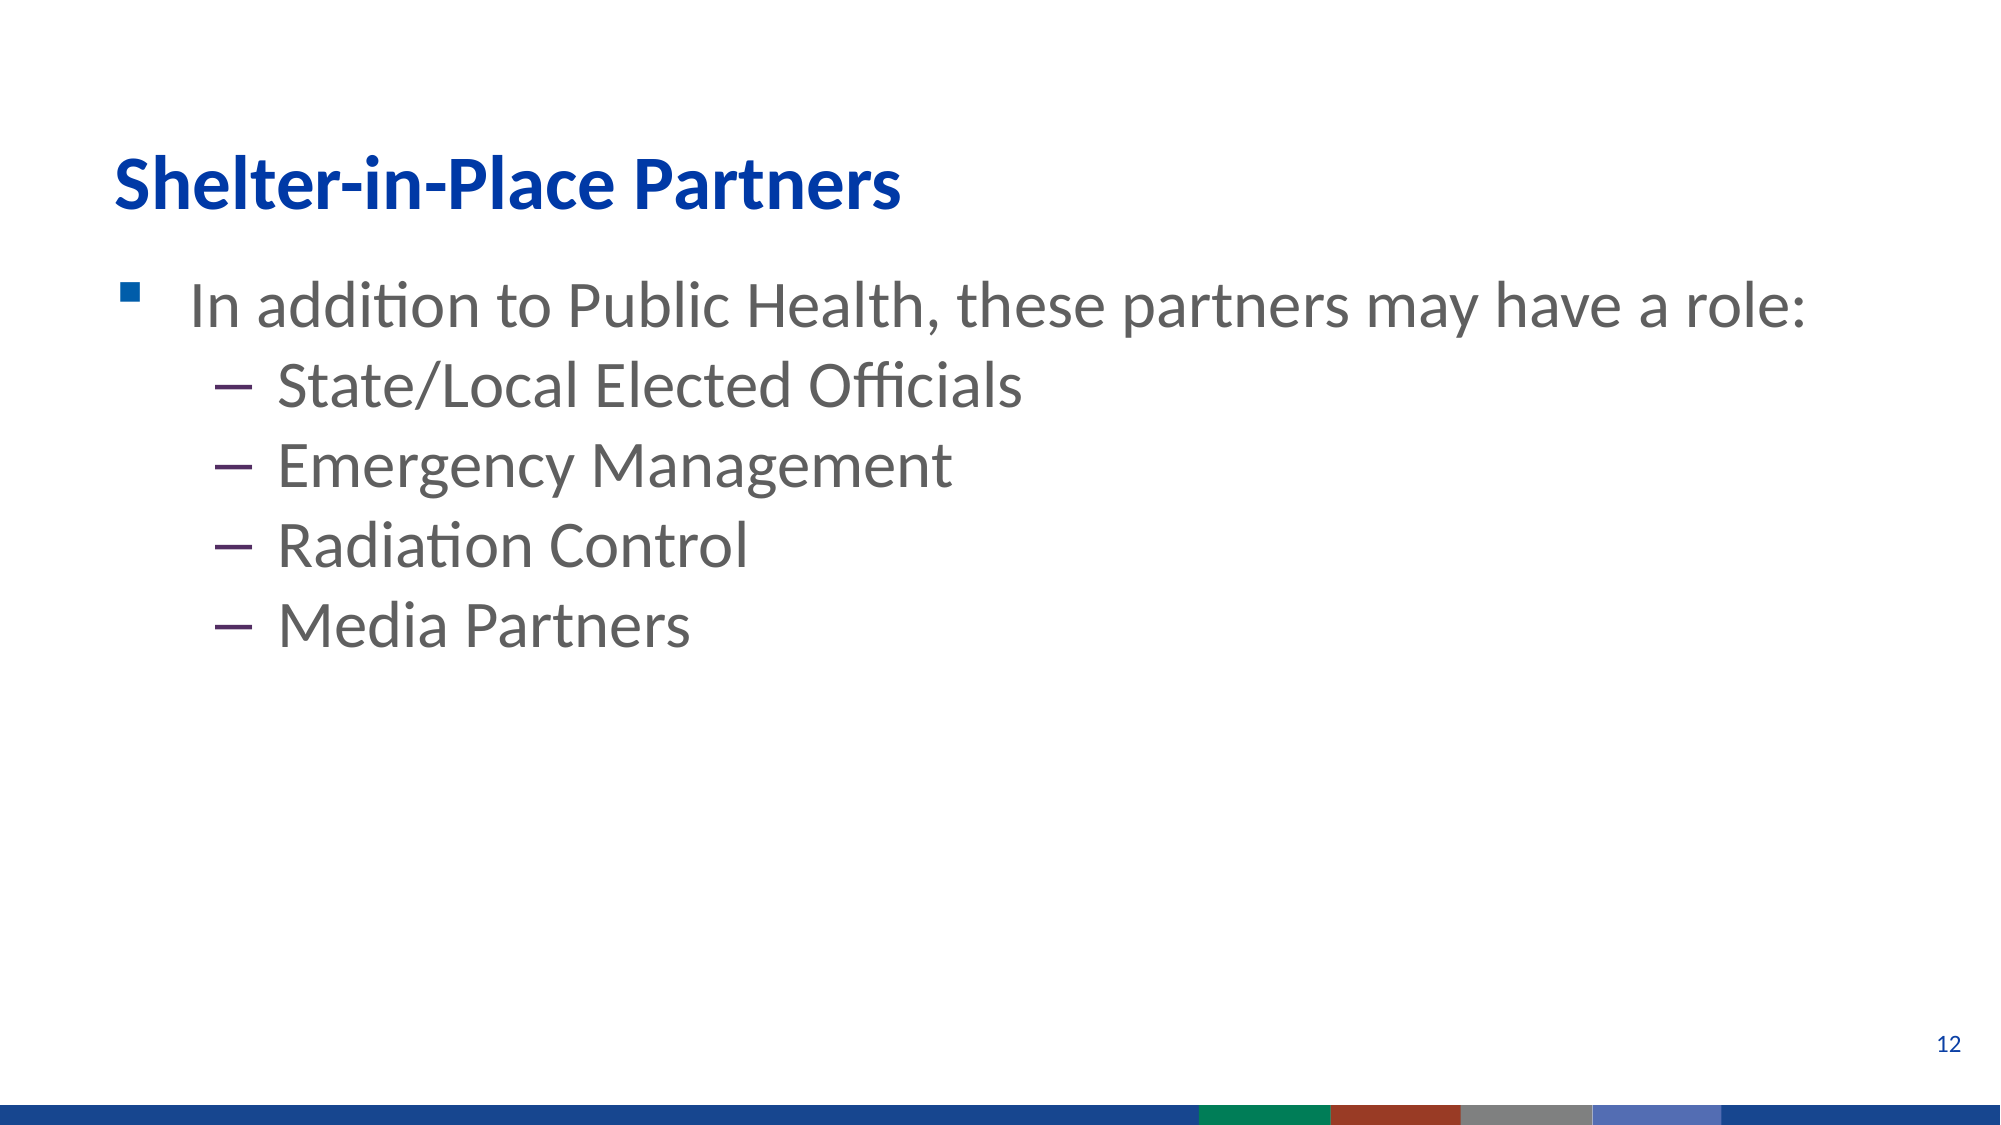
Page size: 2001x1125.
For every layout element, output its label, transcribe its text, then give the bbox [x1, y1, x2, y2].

title Shelter-in-Place Partners [99, 45, 1900, 233]
list In addition to Public Health, these partners may have a role: State/Local Elected Officials Emergency Management Radiation Control Media Partners [99, 253, 1900, 985]
slide_number 12 [1526, 1020, 1977, 1080]
